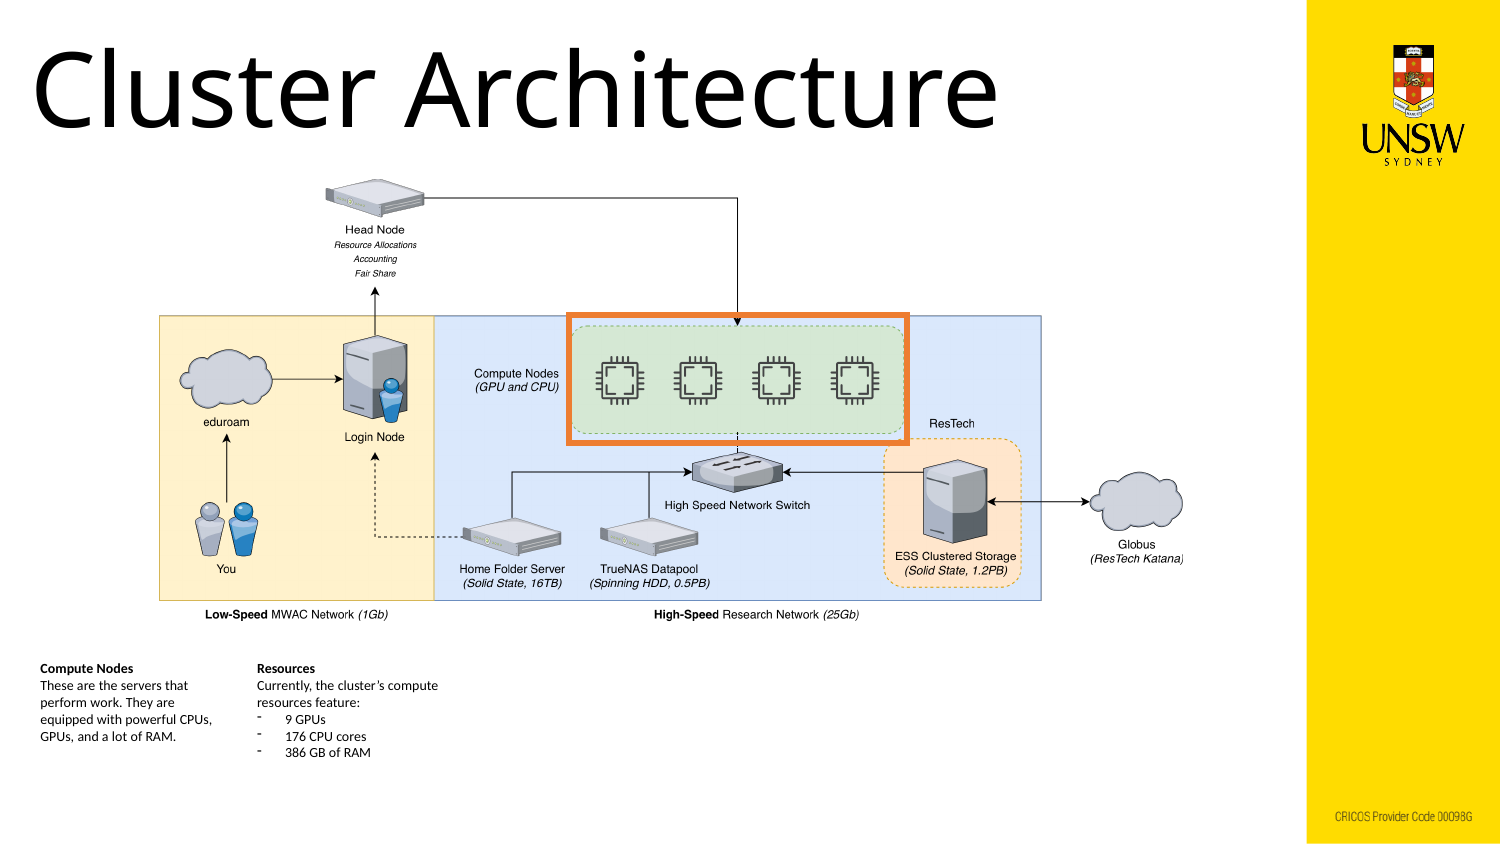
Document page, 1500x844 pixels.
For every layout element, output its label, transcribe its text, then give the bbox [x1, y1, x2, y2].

picture [1362, 45, 1465, 166]
text_box Compute Nodes These are the servers that perform work. They are equipped with powerful CPUs, GPUs, and a lot of RAM. [25, 652, 242, 752]
picture [159, 179, 1183, 631]
text_box Cluster Architecture [25, 20, 1075, 151]
text_box Resources Currently, the cluster’s compute resources feature: 9 GPUs 176 CPU cores 386 GB of RAM [242, 652, 460, 768]
